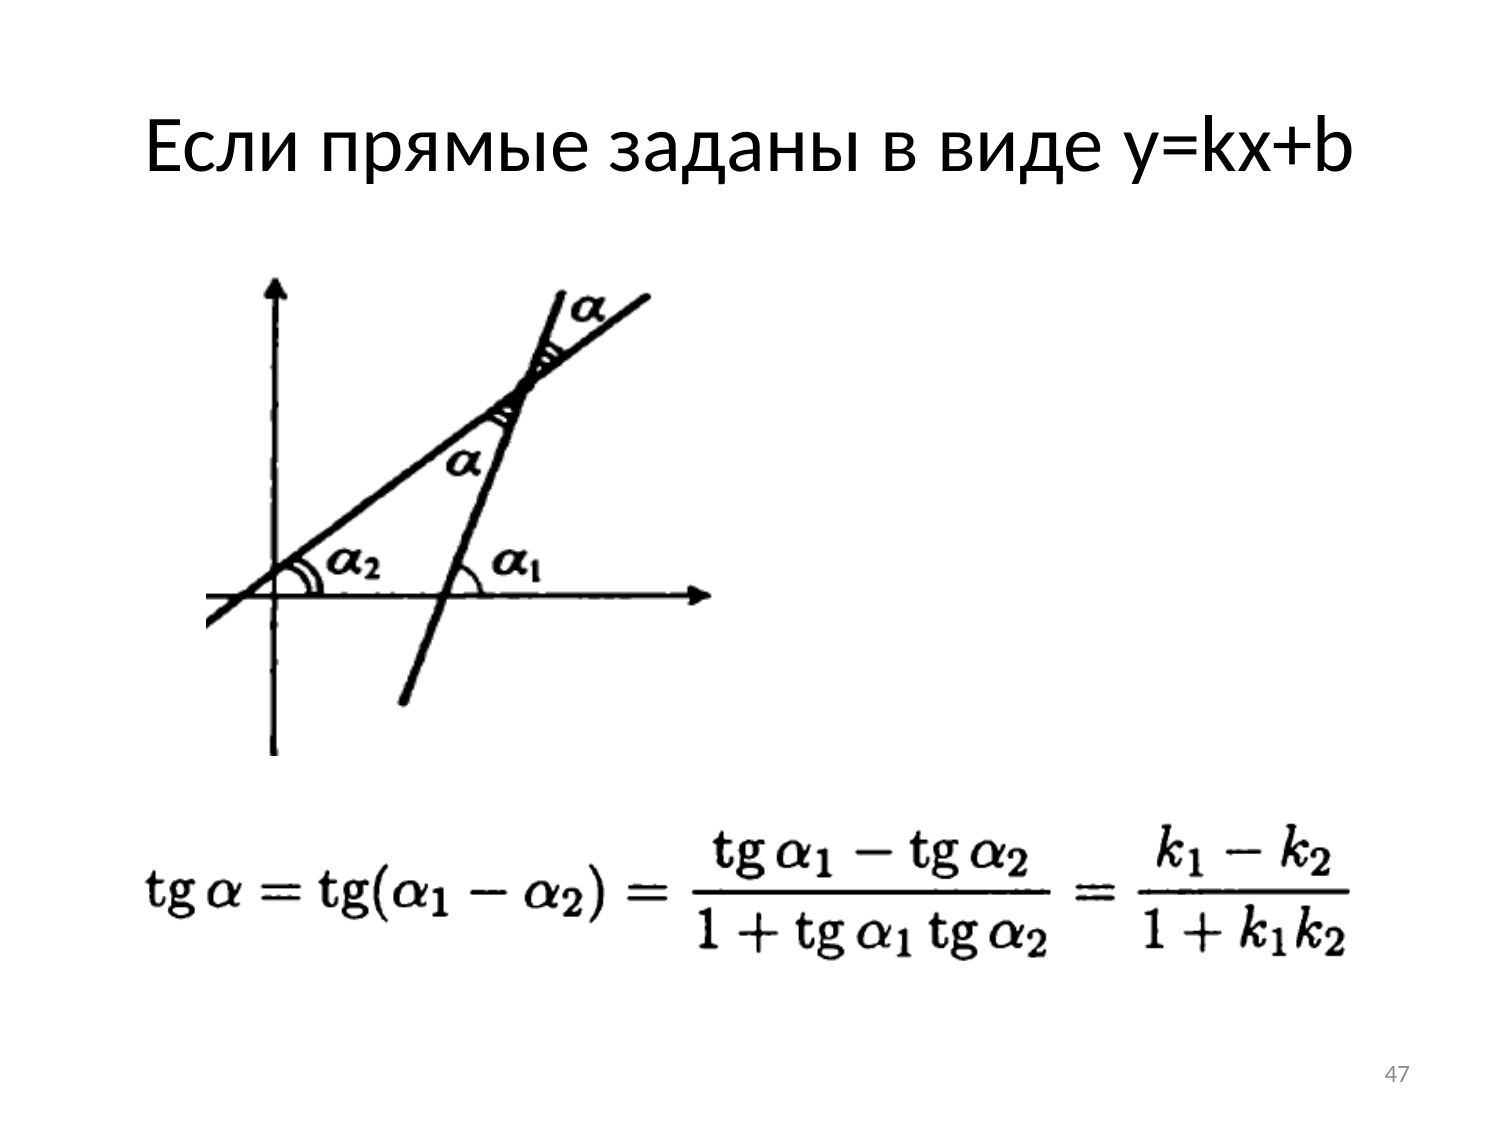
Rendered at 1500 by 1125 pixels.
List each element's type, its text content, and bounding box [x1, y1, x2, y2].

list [123, 810, 1353, 983]
picture [206, 255, 774, 756]
title Если прямые заданы в виде y=kx+b [75, 45, 1425, 233]
slide_number 47 [1074, 1042, 1425, 1103]
